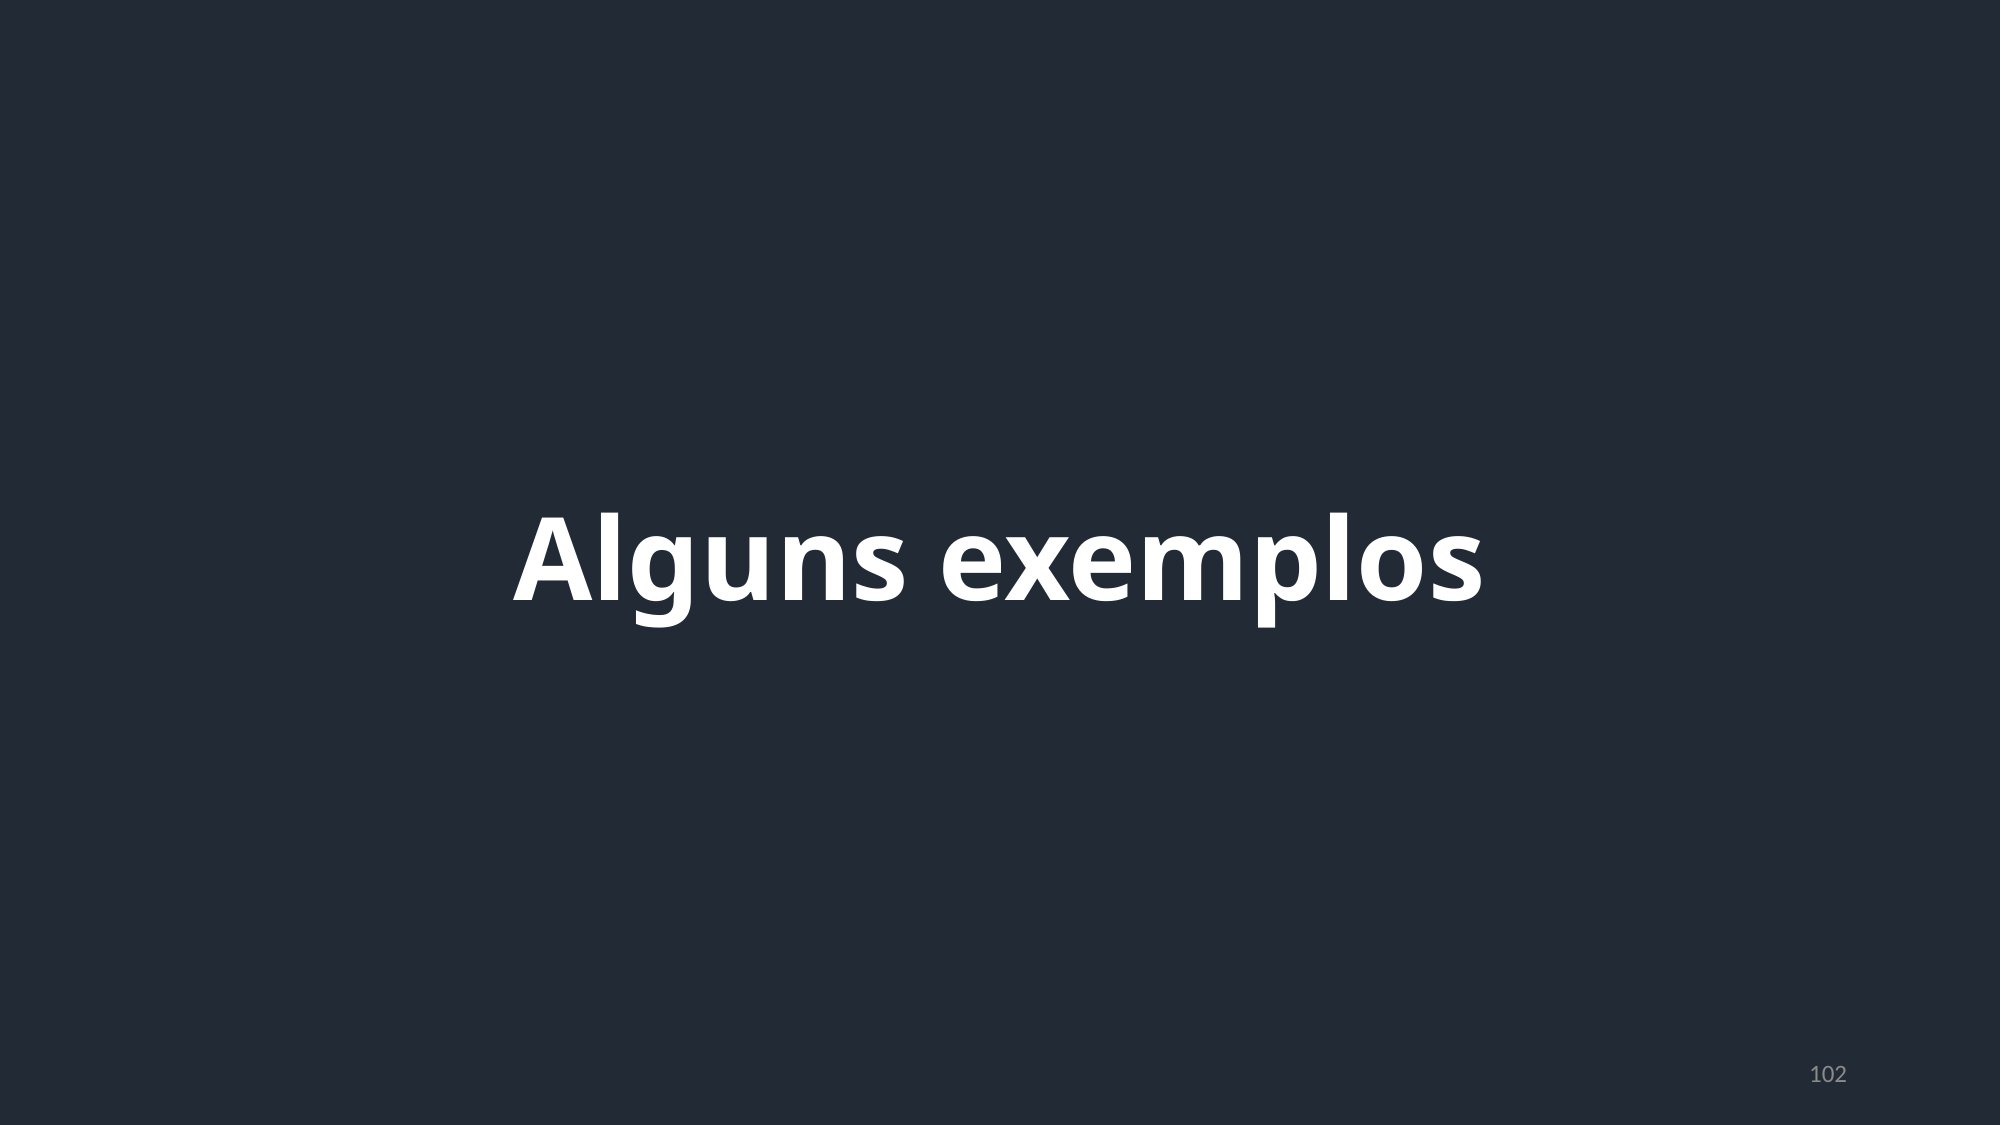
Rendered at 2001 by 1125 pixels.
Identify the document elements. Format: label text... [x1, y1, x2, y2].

text_box Alguns exemplos [31, 492, 1969, 633]
slide_number 102 [1412, 1042, 1863, 1103]
